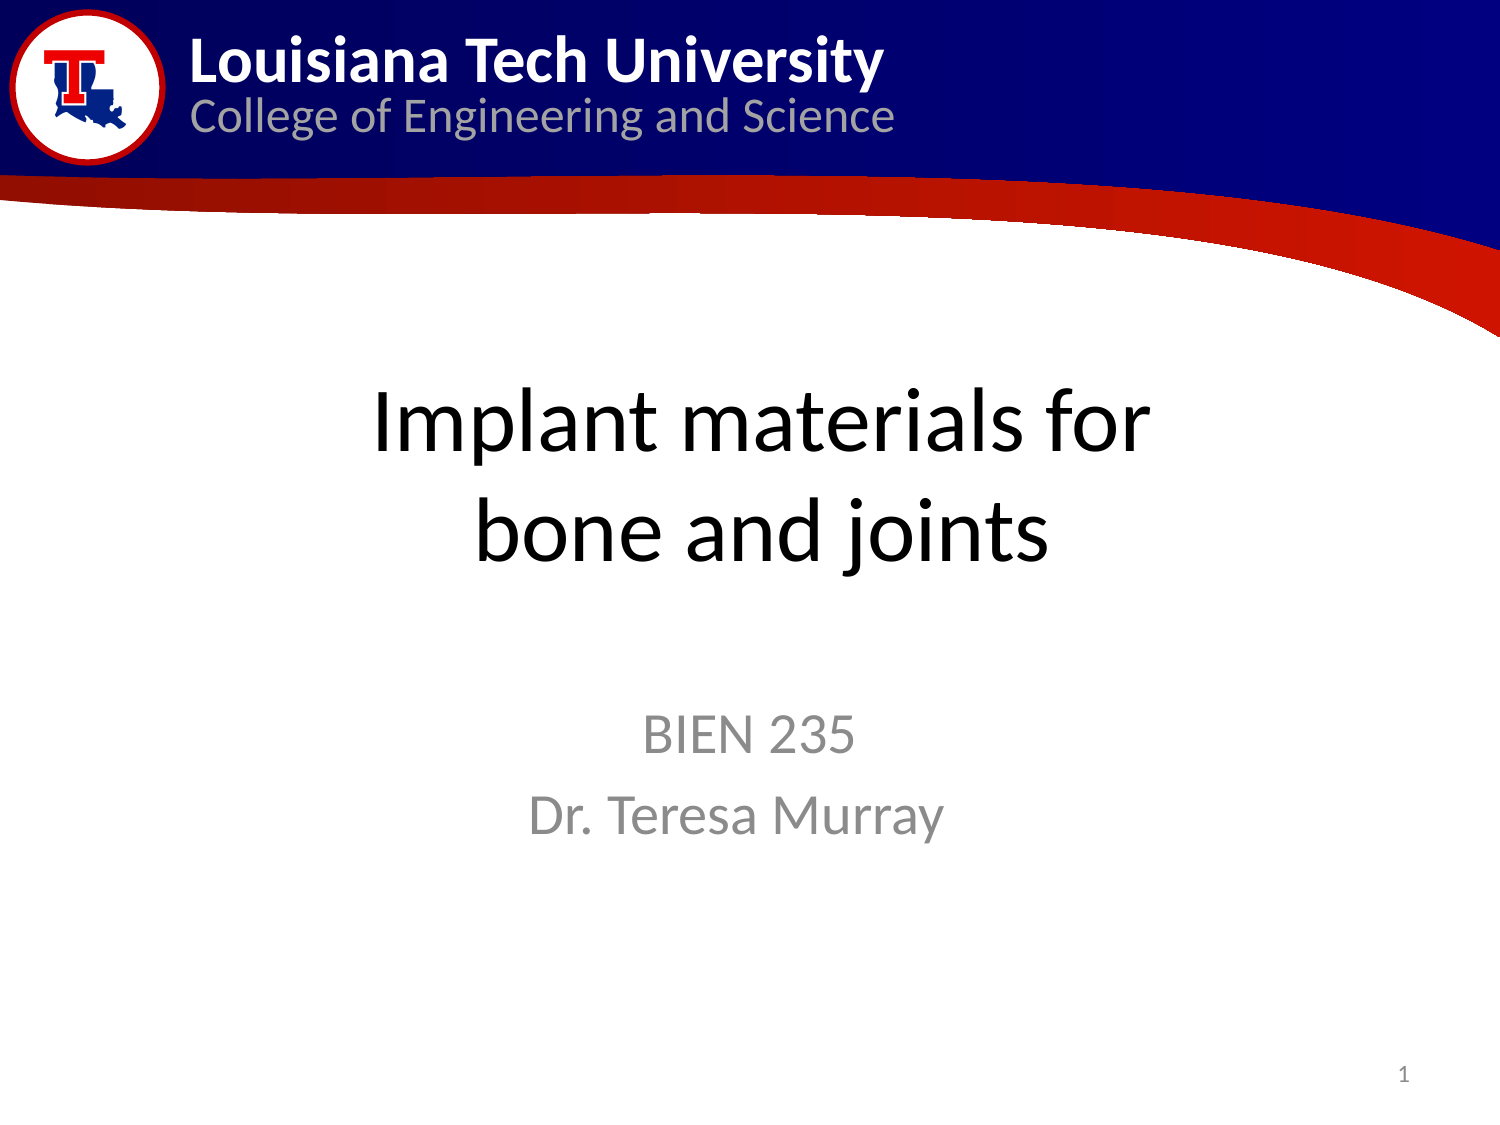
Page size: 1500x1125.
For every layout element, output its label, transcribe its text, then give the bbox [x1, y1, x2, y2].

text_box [12, 12, 163, 163]
text_box [0, 177, 1500, 340]
subtitle BIEN 235 Dr. Teresa Murray [225, 687, 1275, 975]
text_box College of Engineering and Science [174, 74, 1242, 150]
slide_number 1 [1074, 1042, 1425, 1103]
title Implant materials for bone and joints [337, 349, 1188, 591]
text_box [0, 0, 1500, 252]
text_box Louisiana Tech University [174, 12, 1250, 100]
